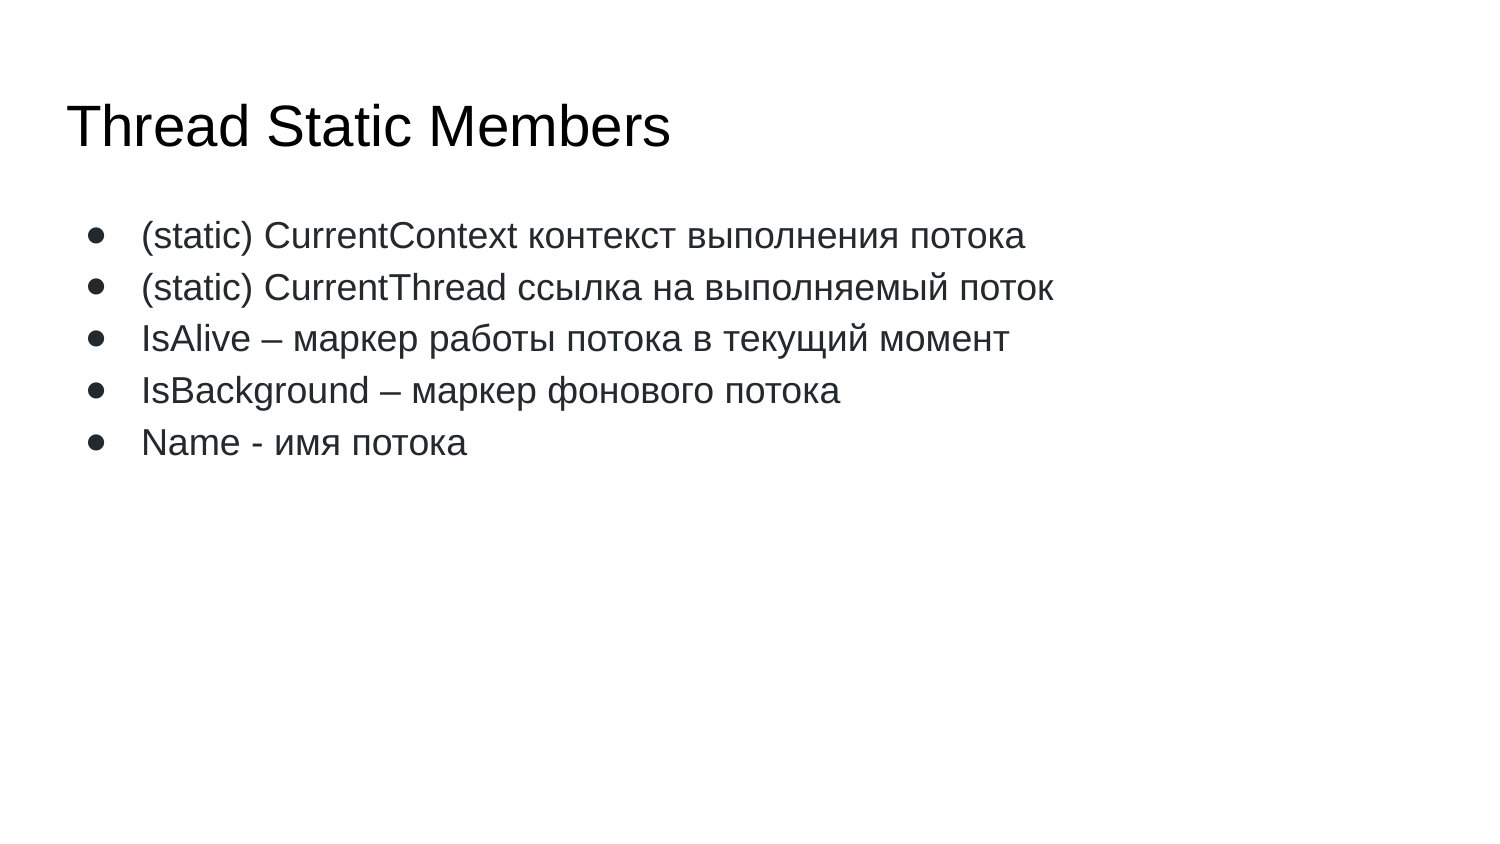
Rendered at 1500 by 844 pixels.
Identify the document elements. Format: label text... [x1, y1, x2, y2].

list (static) CurrentContext контекст выполнения потока (static) CurrentThread ссылка на выполняемый поток IsAlive – маркер работы потока в текущий момент IsBackground – маркер фонового потока Name - имя потока [51, 189, 1449, 750]
title Thread Static Members [51, 72, 1449, 167]
